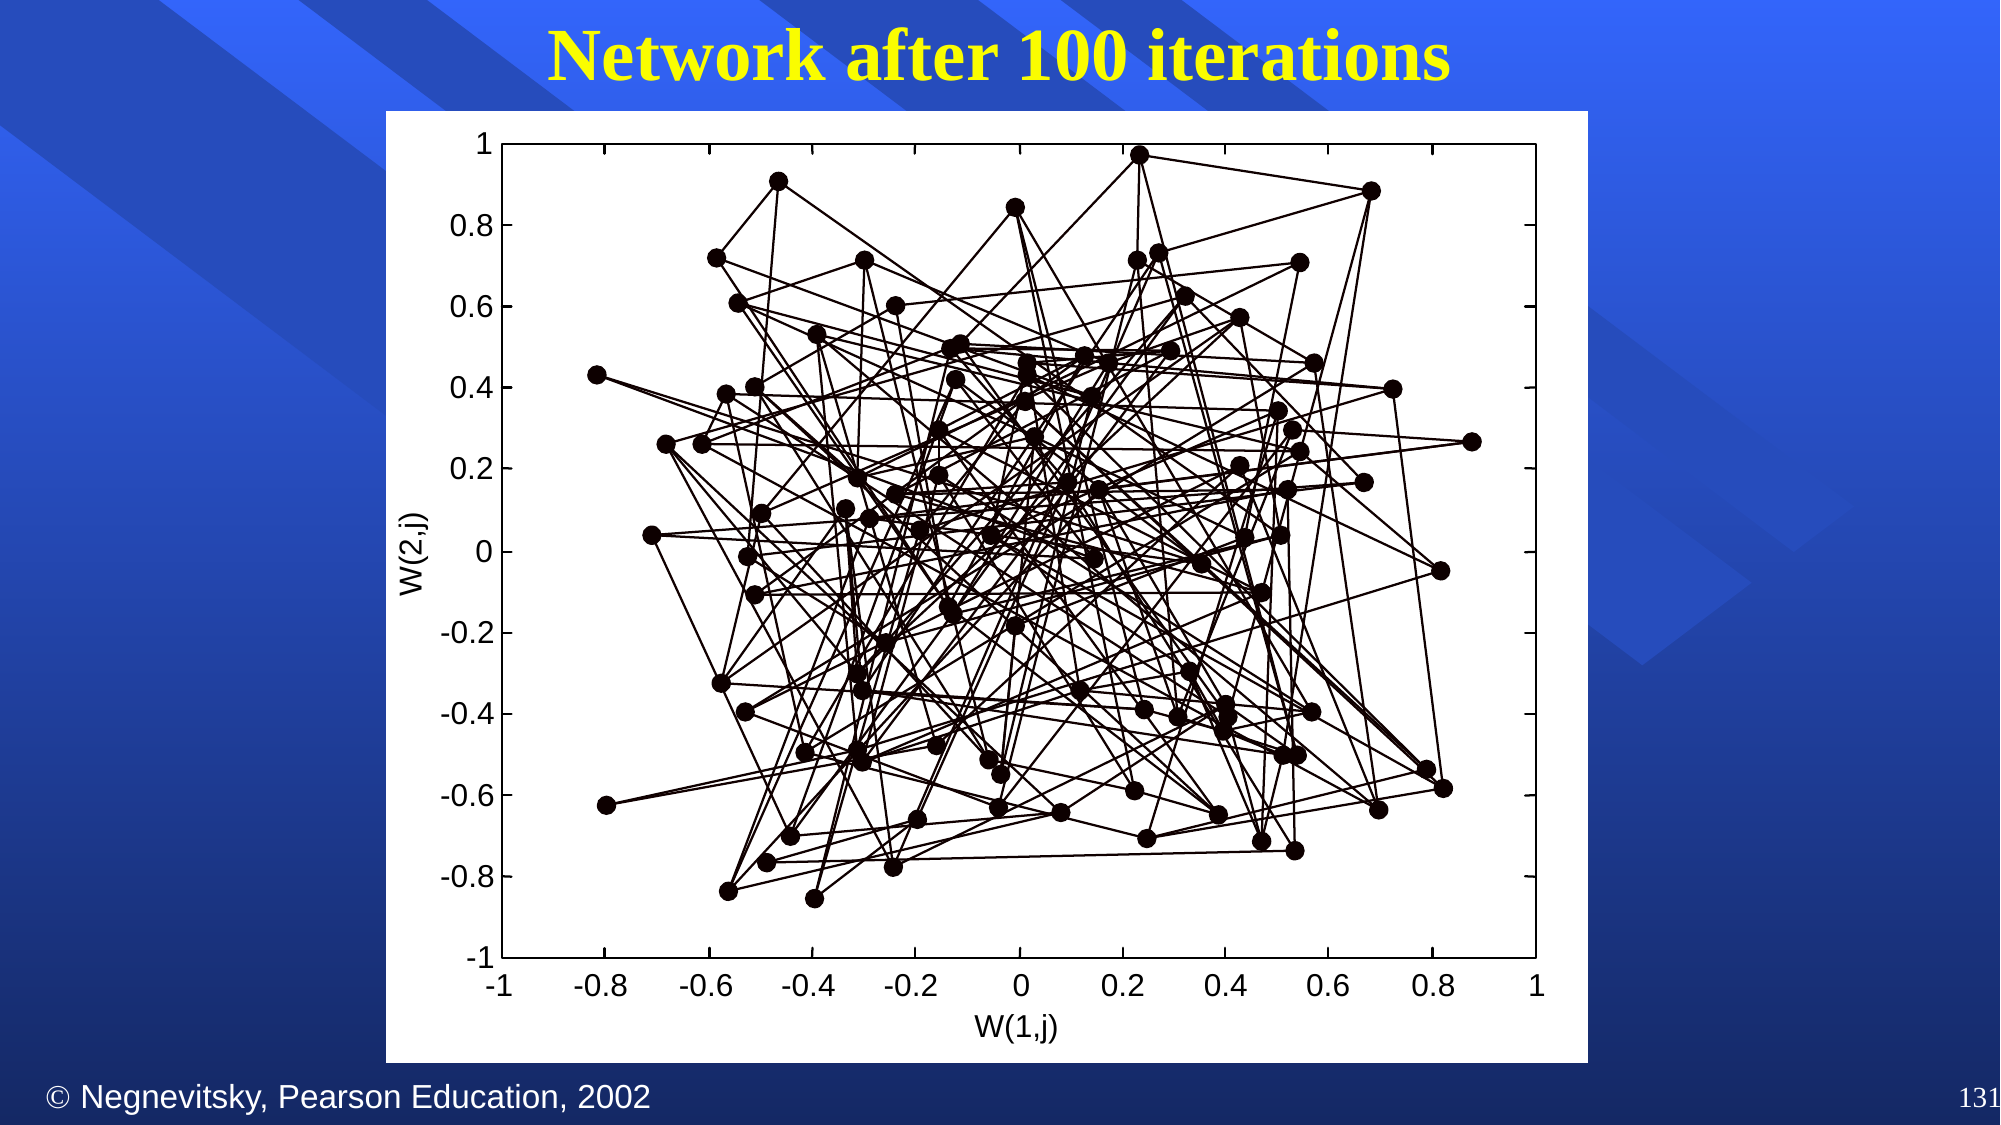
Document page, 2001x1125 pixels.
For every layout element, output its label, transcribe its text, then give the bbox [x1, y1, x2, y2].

text_box Network after 100 iterations [300, 0, 1700, 100]
table_header Sports [313, 115, 387, 119]
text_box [387, 124, 1563, 1051]
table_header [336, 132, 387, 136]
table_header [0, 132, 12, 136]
text_box [387, 112, 1588, 1063]
table_header Actual\Predicted [1588, 132, 2000, 136]
